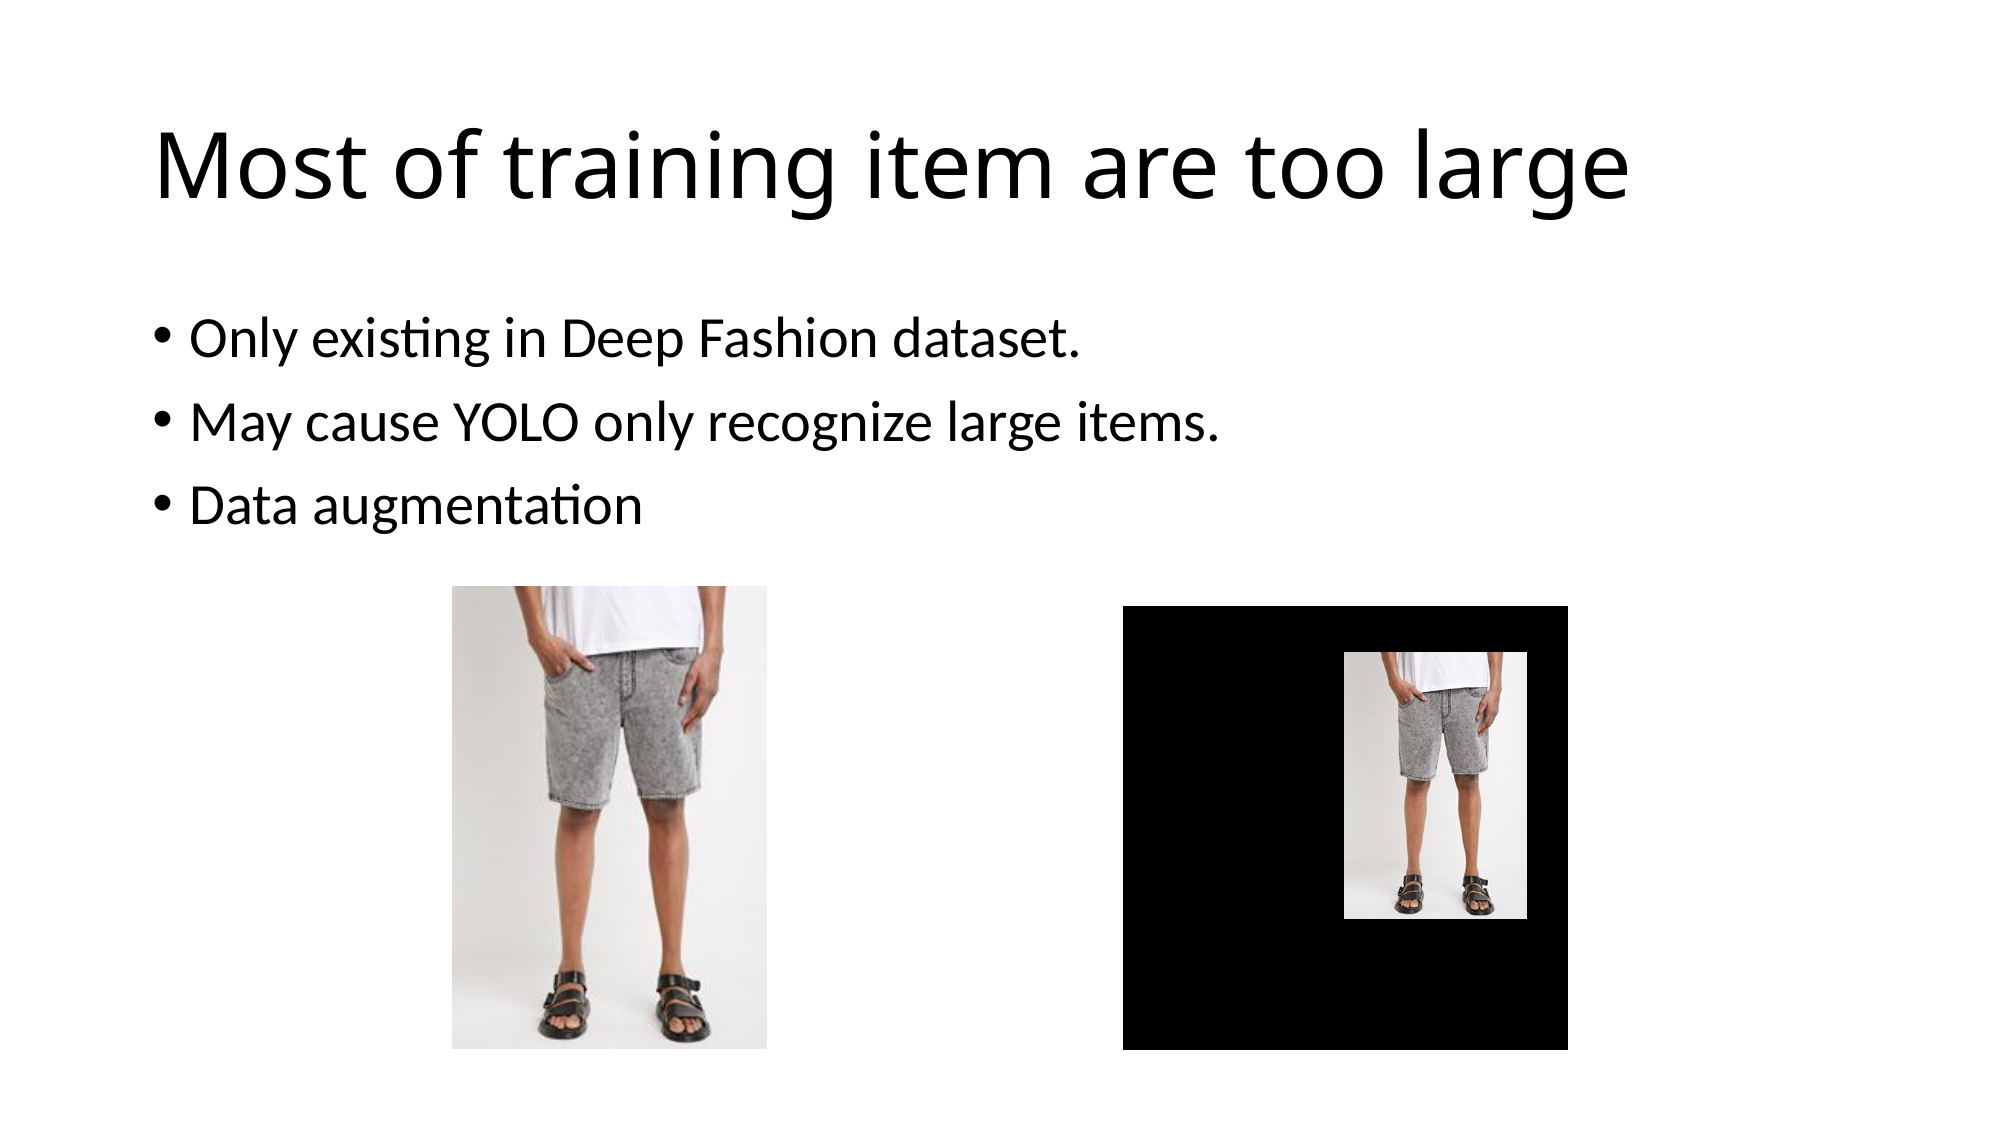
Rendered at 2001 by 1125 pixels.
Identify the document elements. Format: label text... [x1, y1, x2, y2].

picture [451, 586, 767, 1049]
list Only existing in Deep Fashion dataset. May cause YOLO only recognize large items. Data augmentation [137, 299, 1863, 1014]
picture [1123, 606, 1568, 1050]
title Most of training item are too large [137, 59, 1863, 278]
